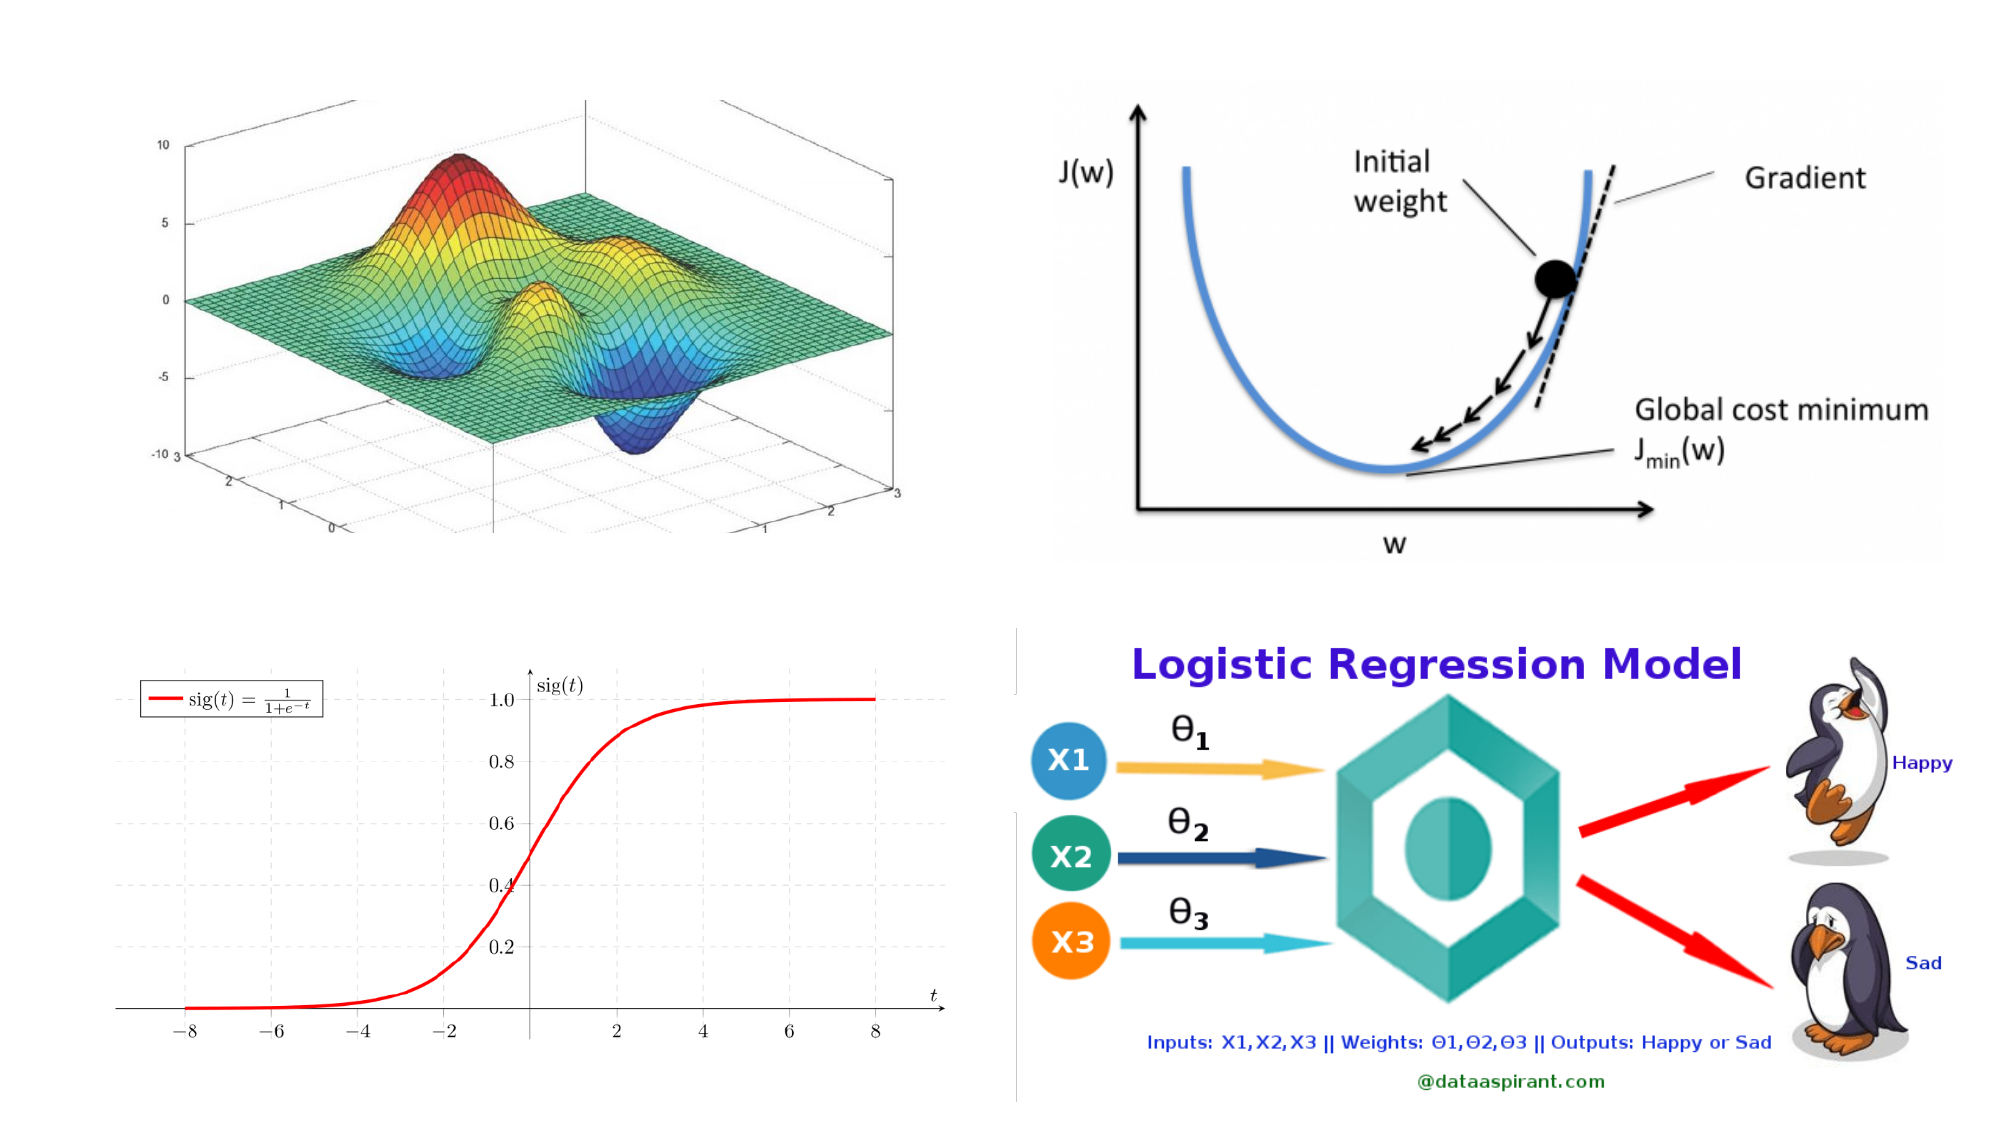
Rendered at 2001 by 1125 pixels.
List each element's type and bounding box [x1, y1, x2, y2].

picture [142, 100, 909, 533]
picture [1014, 628, 1961, 1102]
picture [1052, 79, 1944, 563]
picture [72, 628, 988, 1061]
